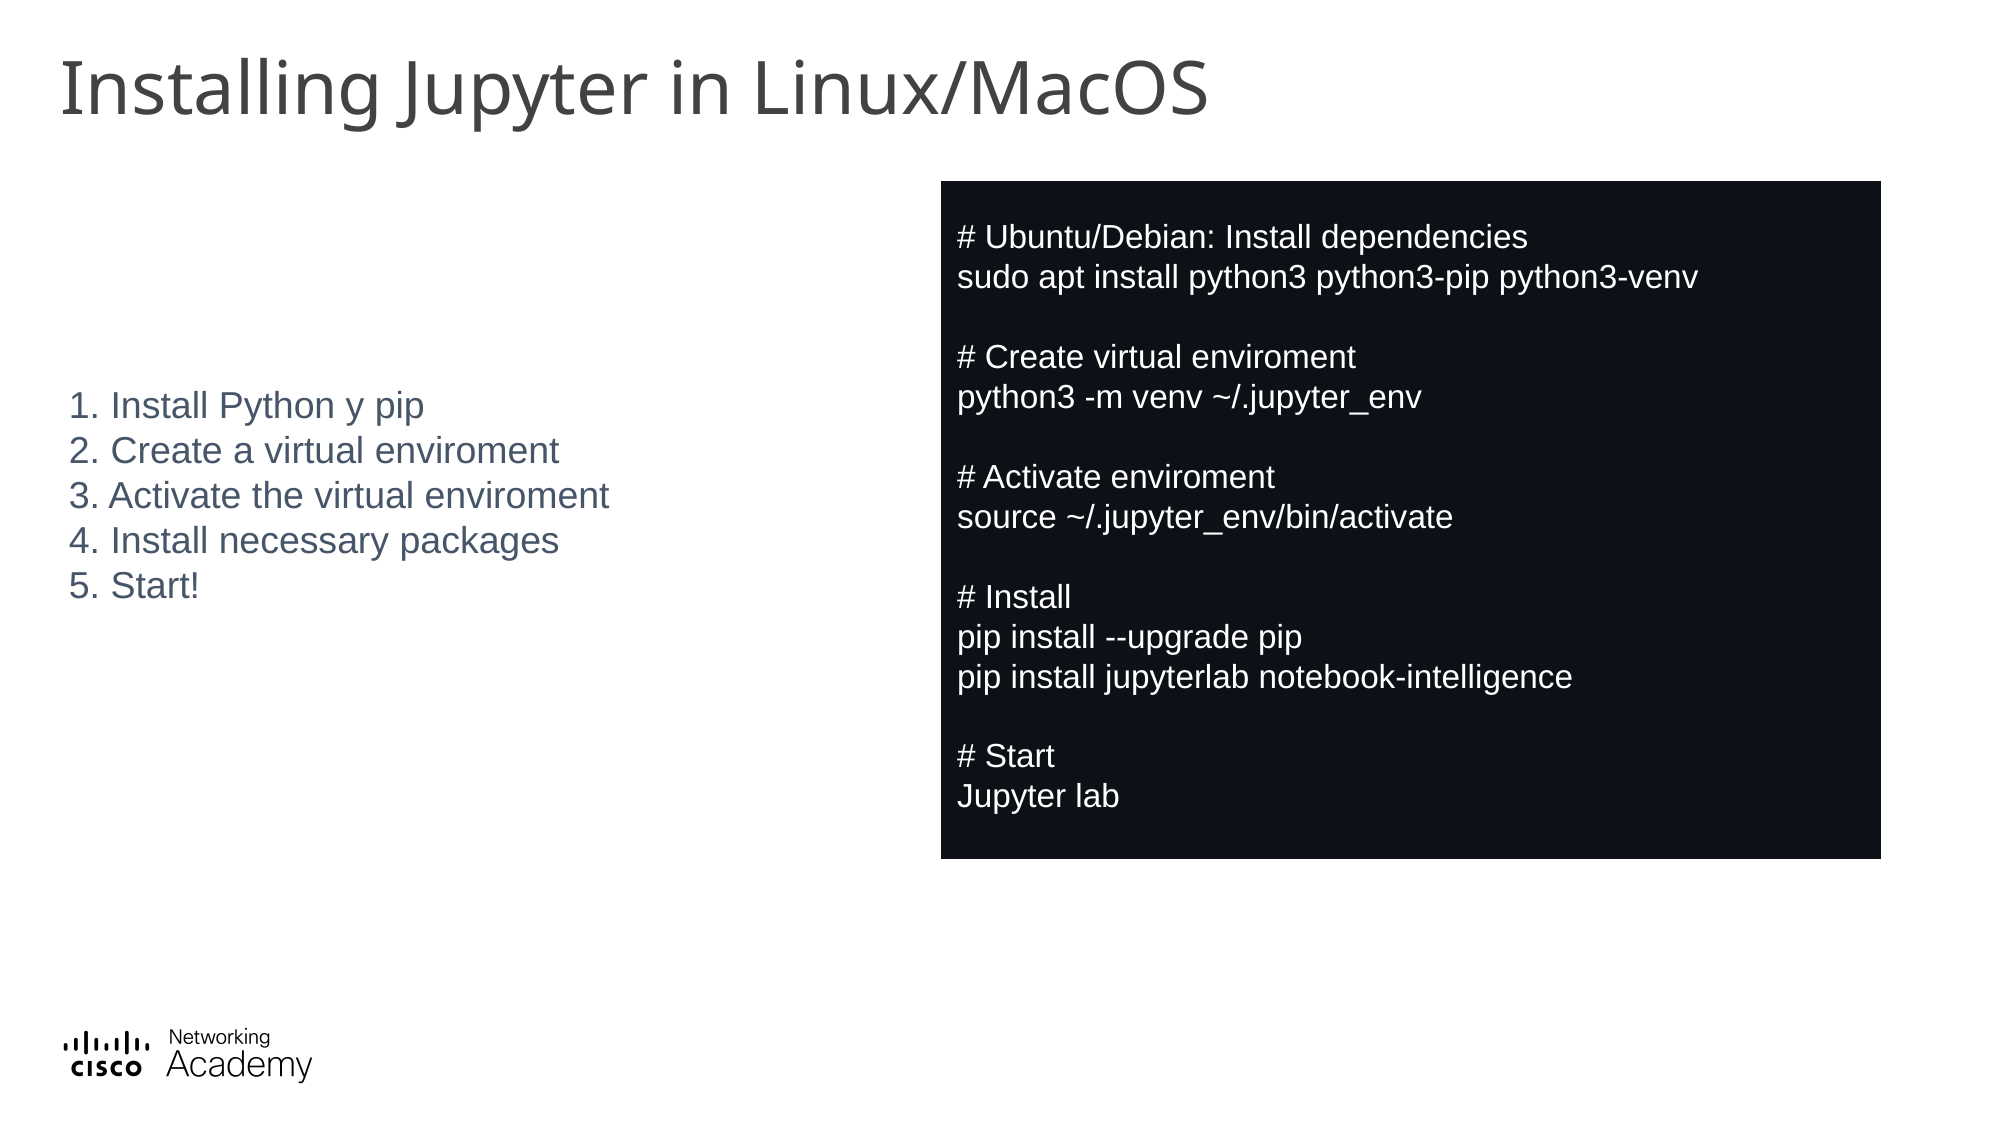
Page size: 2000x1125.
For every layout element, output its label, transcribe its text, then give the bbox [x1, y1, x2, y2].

title Installing Jupyter in Linux/MacOS [53, 36, 1853, 150]
picture [941, 181, 1881, 859]
text_box 1. Install Python y pip 2. Create a virtual enviroment 3. Activate the virtual enviroment 4. Install necessary packages 5. Start! [54, 373, 719, 748]
picture [60, 1024, 316, 1087]
